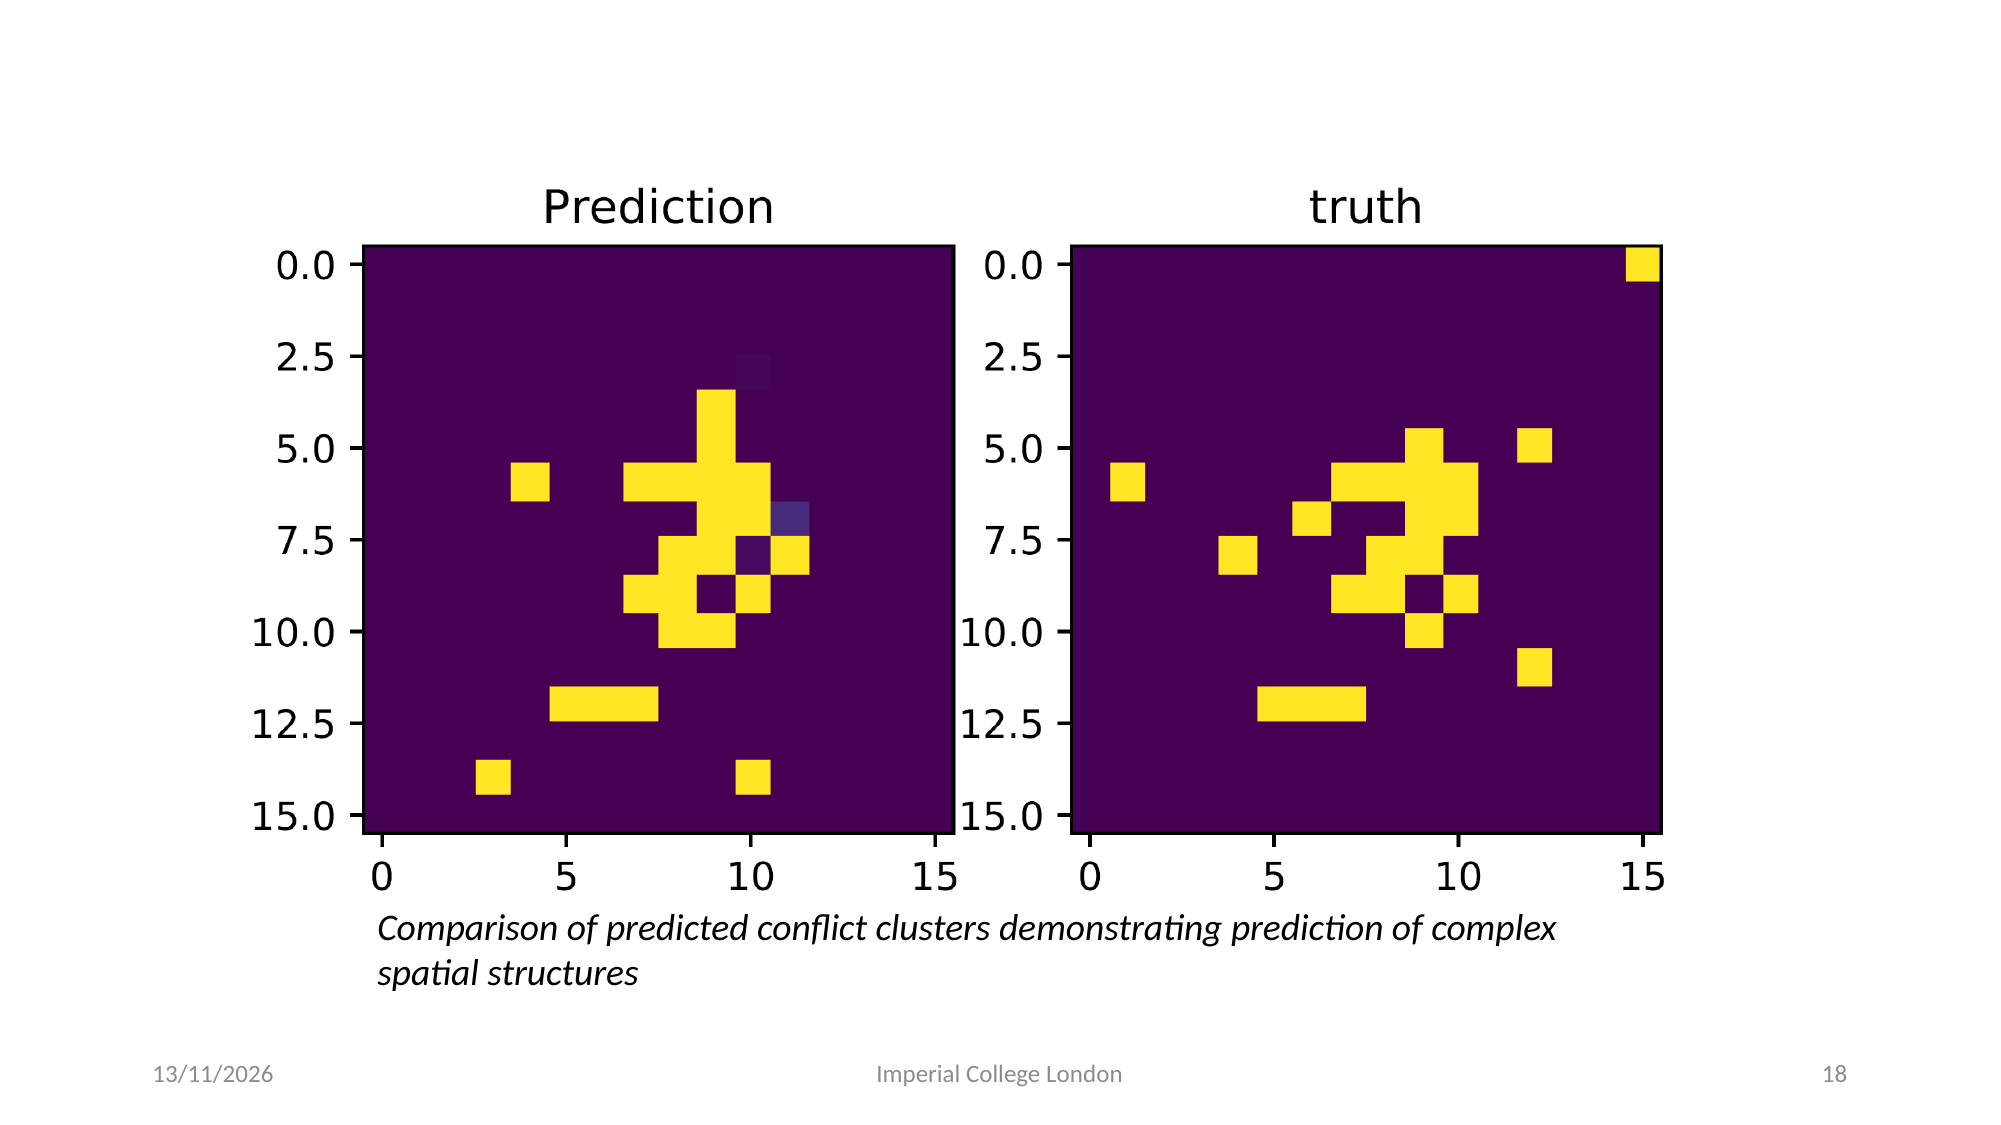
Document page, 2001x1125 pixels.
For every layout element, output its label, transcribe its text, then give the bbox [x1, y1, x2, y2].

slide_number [137, 1042, 588, 1103]
footer Imperial College London [662, 1042, 1338, 1103]
text_box Comparison of predicted conflict clusters demonstrating prediction of complex spatial structures [362, 956, 1663, 1001]
slide_number 18 [1412, 1042, 1863, 1103]
picture [185, 111, 1701, 956]
